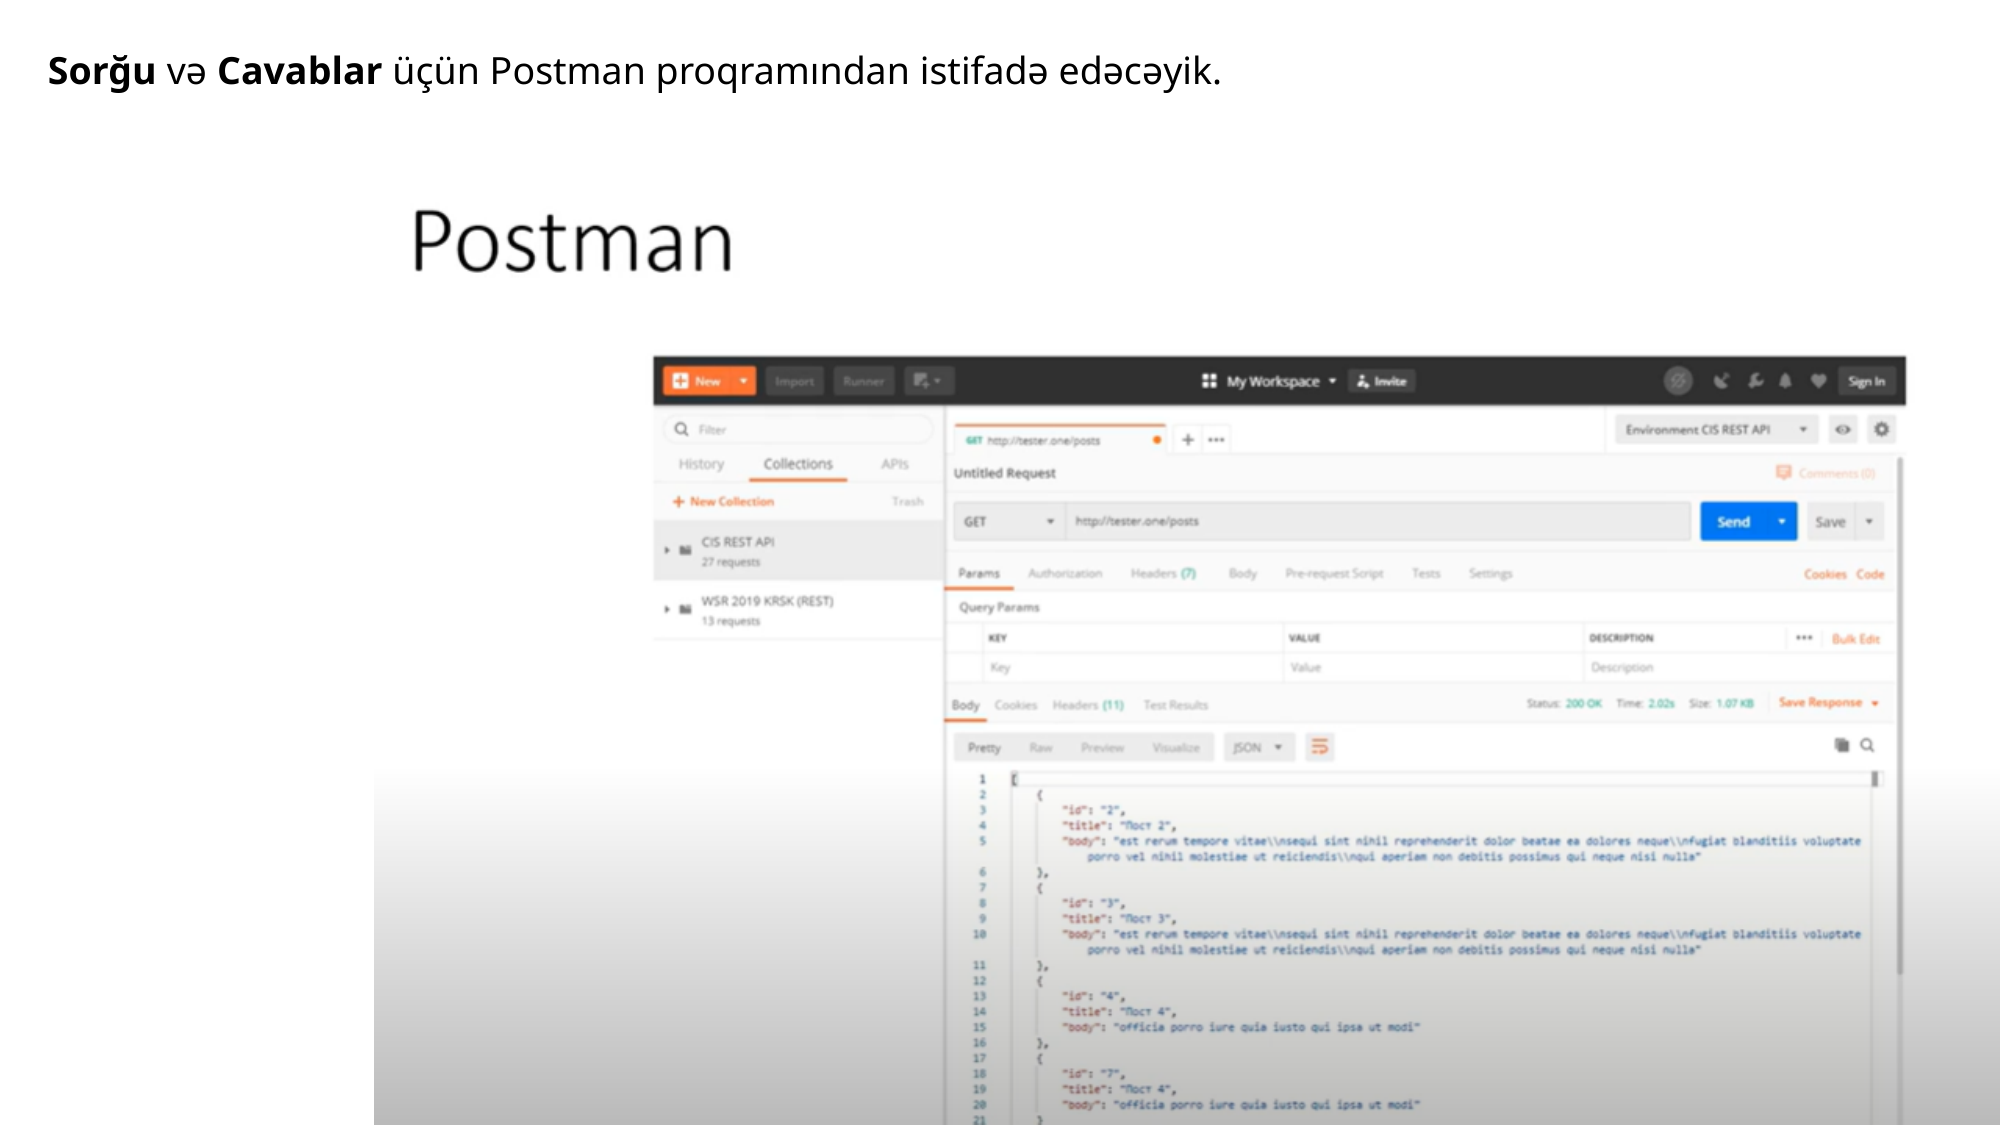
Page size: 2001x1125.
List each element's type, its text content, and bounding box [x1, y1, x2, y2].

text_box Sorğu və Cavablar üçün Postman proqramından istifadə edəcəyik. [33, 40, 1973, 100]
picture [374, 137, 2000, 1125]
